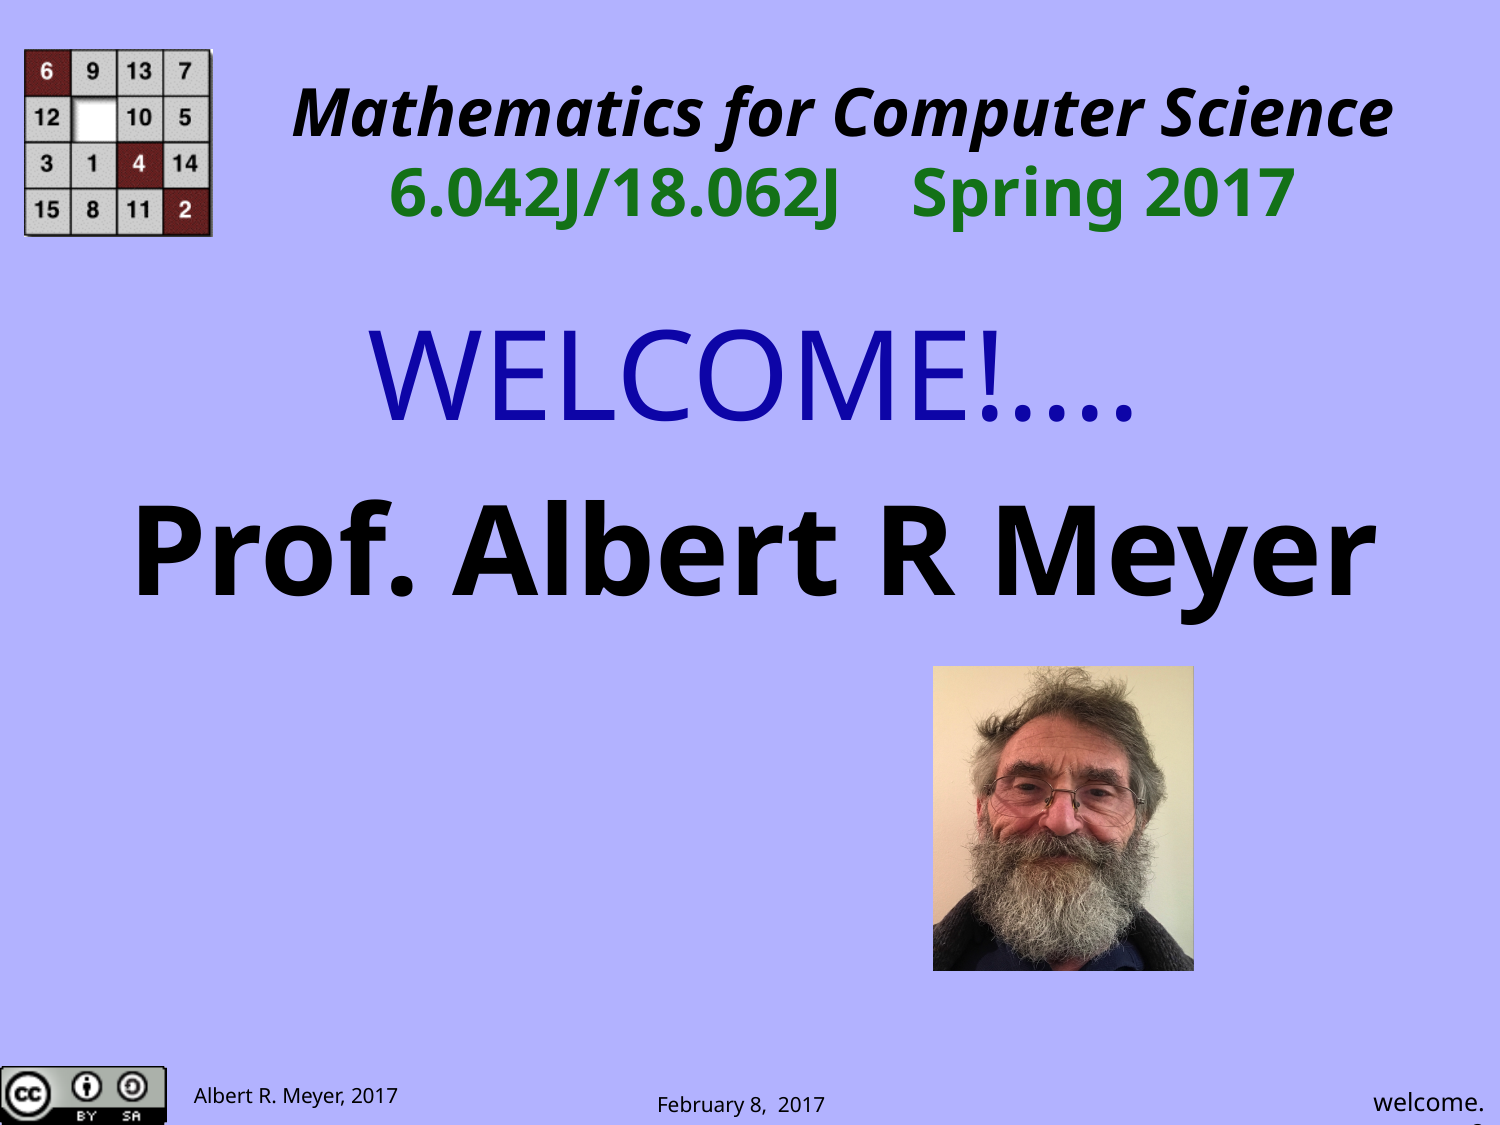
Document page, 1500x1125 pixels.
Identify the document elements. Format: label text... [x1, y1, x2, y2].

picture [24, 49, 213, 237]
slide_number welcome.2 [1301, 1074, 1500, 1125]
picture [933, 666, 1361, 971]
subtitle WELCOME!.... Prof. Albert R Meyer [28, 287, 1480, 869]
text_box Mathematics for Computer Science 6.042J/18.062J Spring 2017 [187, 50, 1500, 250]
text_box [674, 544, 826, 581]
picture [0, 1066, 167, 1125]
